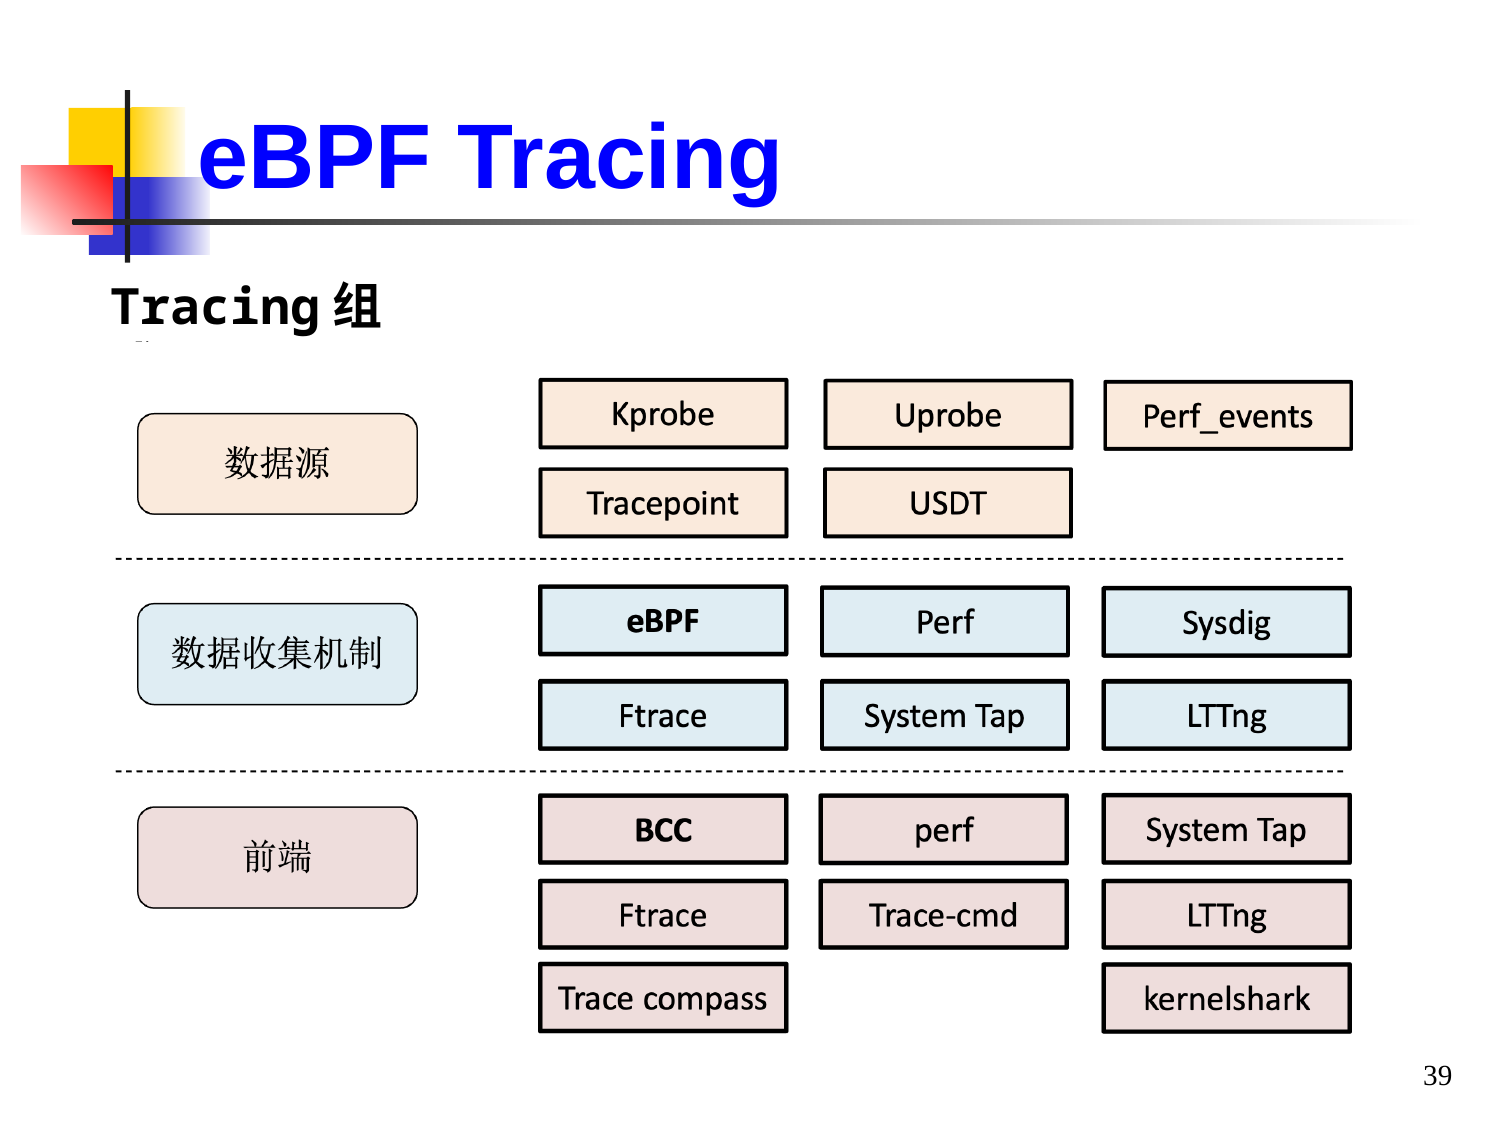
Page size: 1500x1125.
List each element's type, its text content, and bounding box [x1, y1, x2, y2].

text_box eBPF Tracing [182, 89, 1435, 220]
picture [95, 342, 1386, 1053]
slide_number 39 [1155, 1024, 1468, 1100]
text_box Tracing组成 [95, 267, 439, 342]
